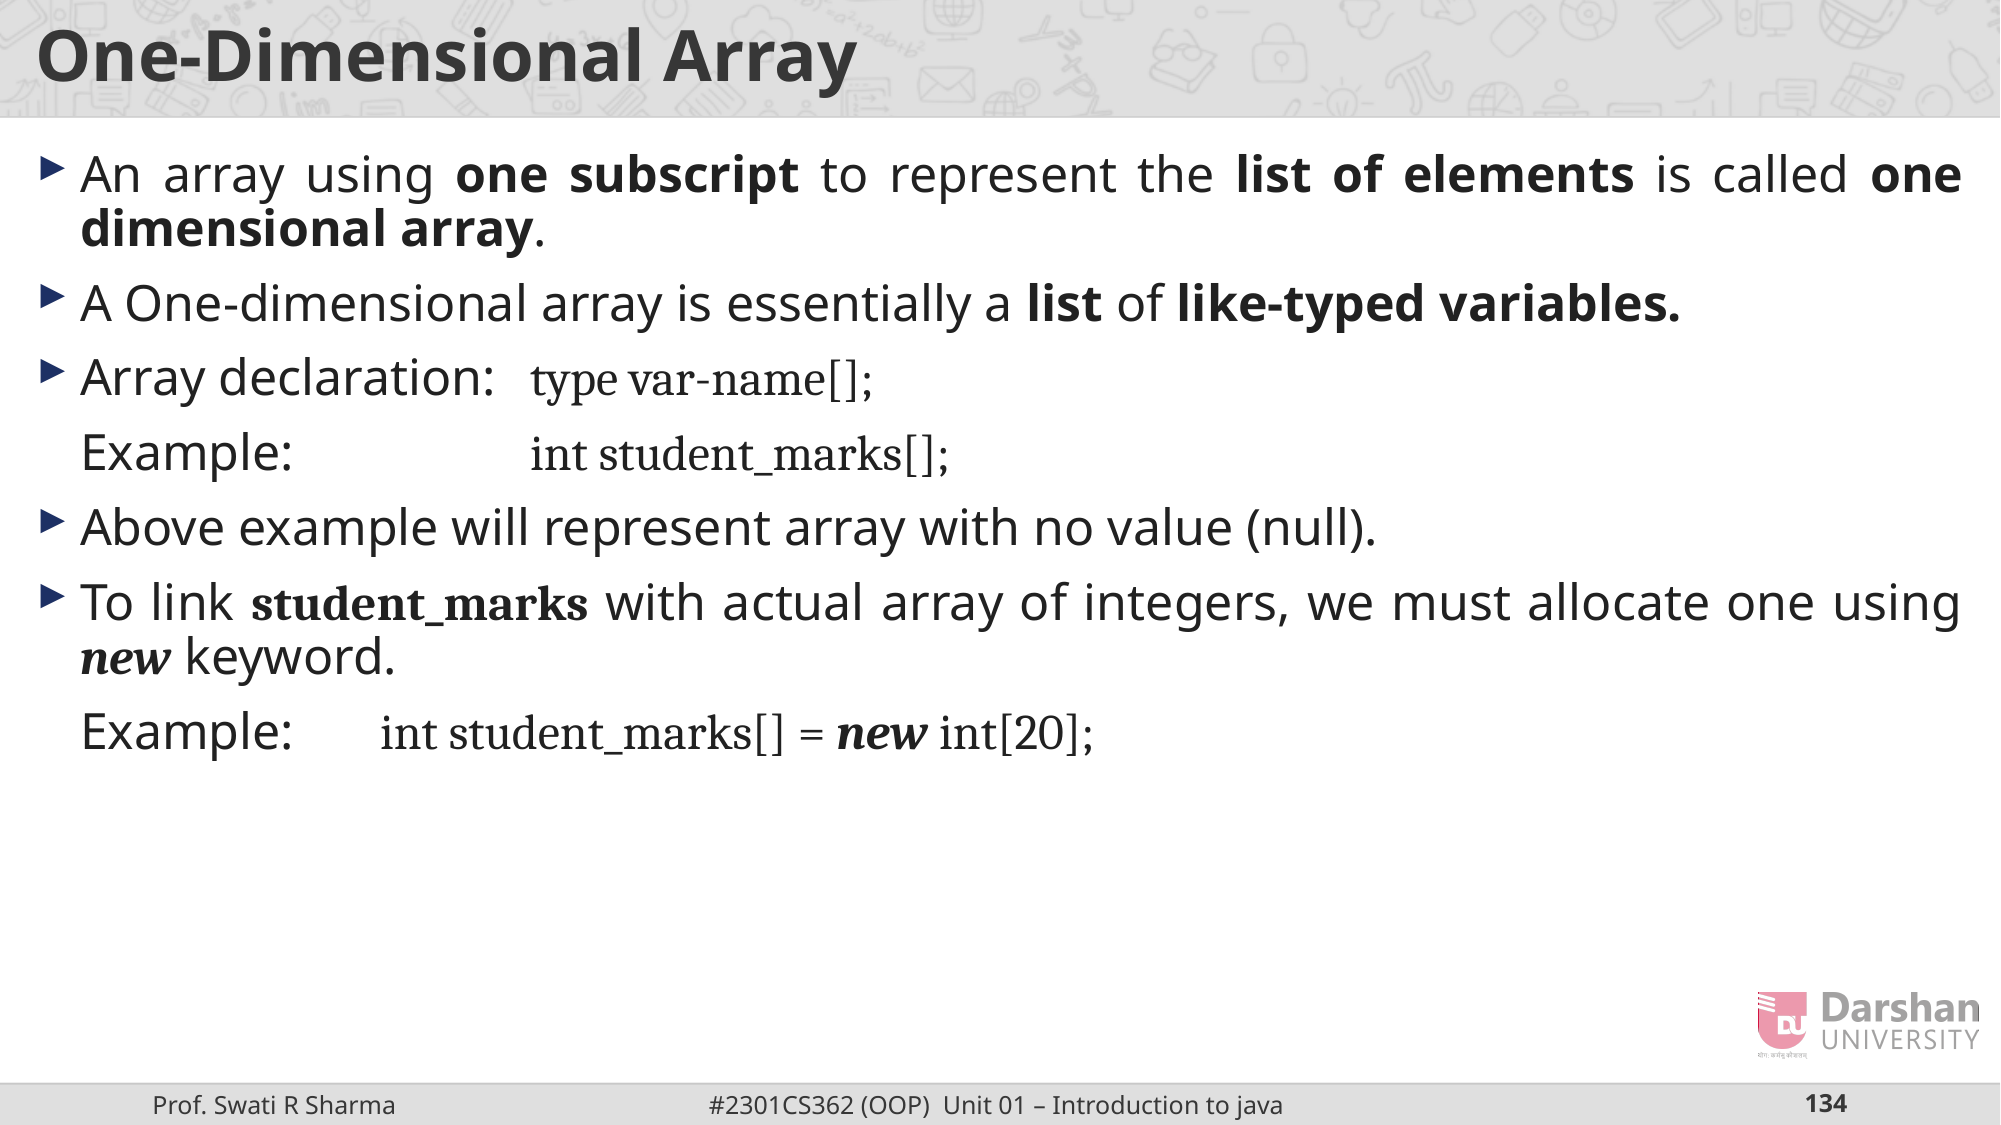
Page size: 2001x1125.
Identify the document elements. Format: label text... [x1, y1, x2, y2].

title One-Dimensional Array [0, 0, 2000, 117]
list An array using one subscript to represent the list of elements is called one dimensional array. A One-dimensional array is essentially a list of like-typed variables. Array declaration: type var-name[]; Example: int student_marks[]; Above example will represent array with no value (null). To link student_marks with actual array of integers, we must allocate one using new keyword. Example: int student_marks[] = new int[20]; [21, 141, 1979, 1059]
